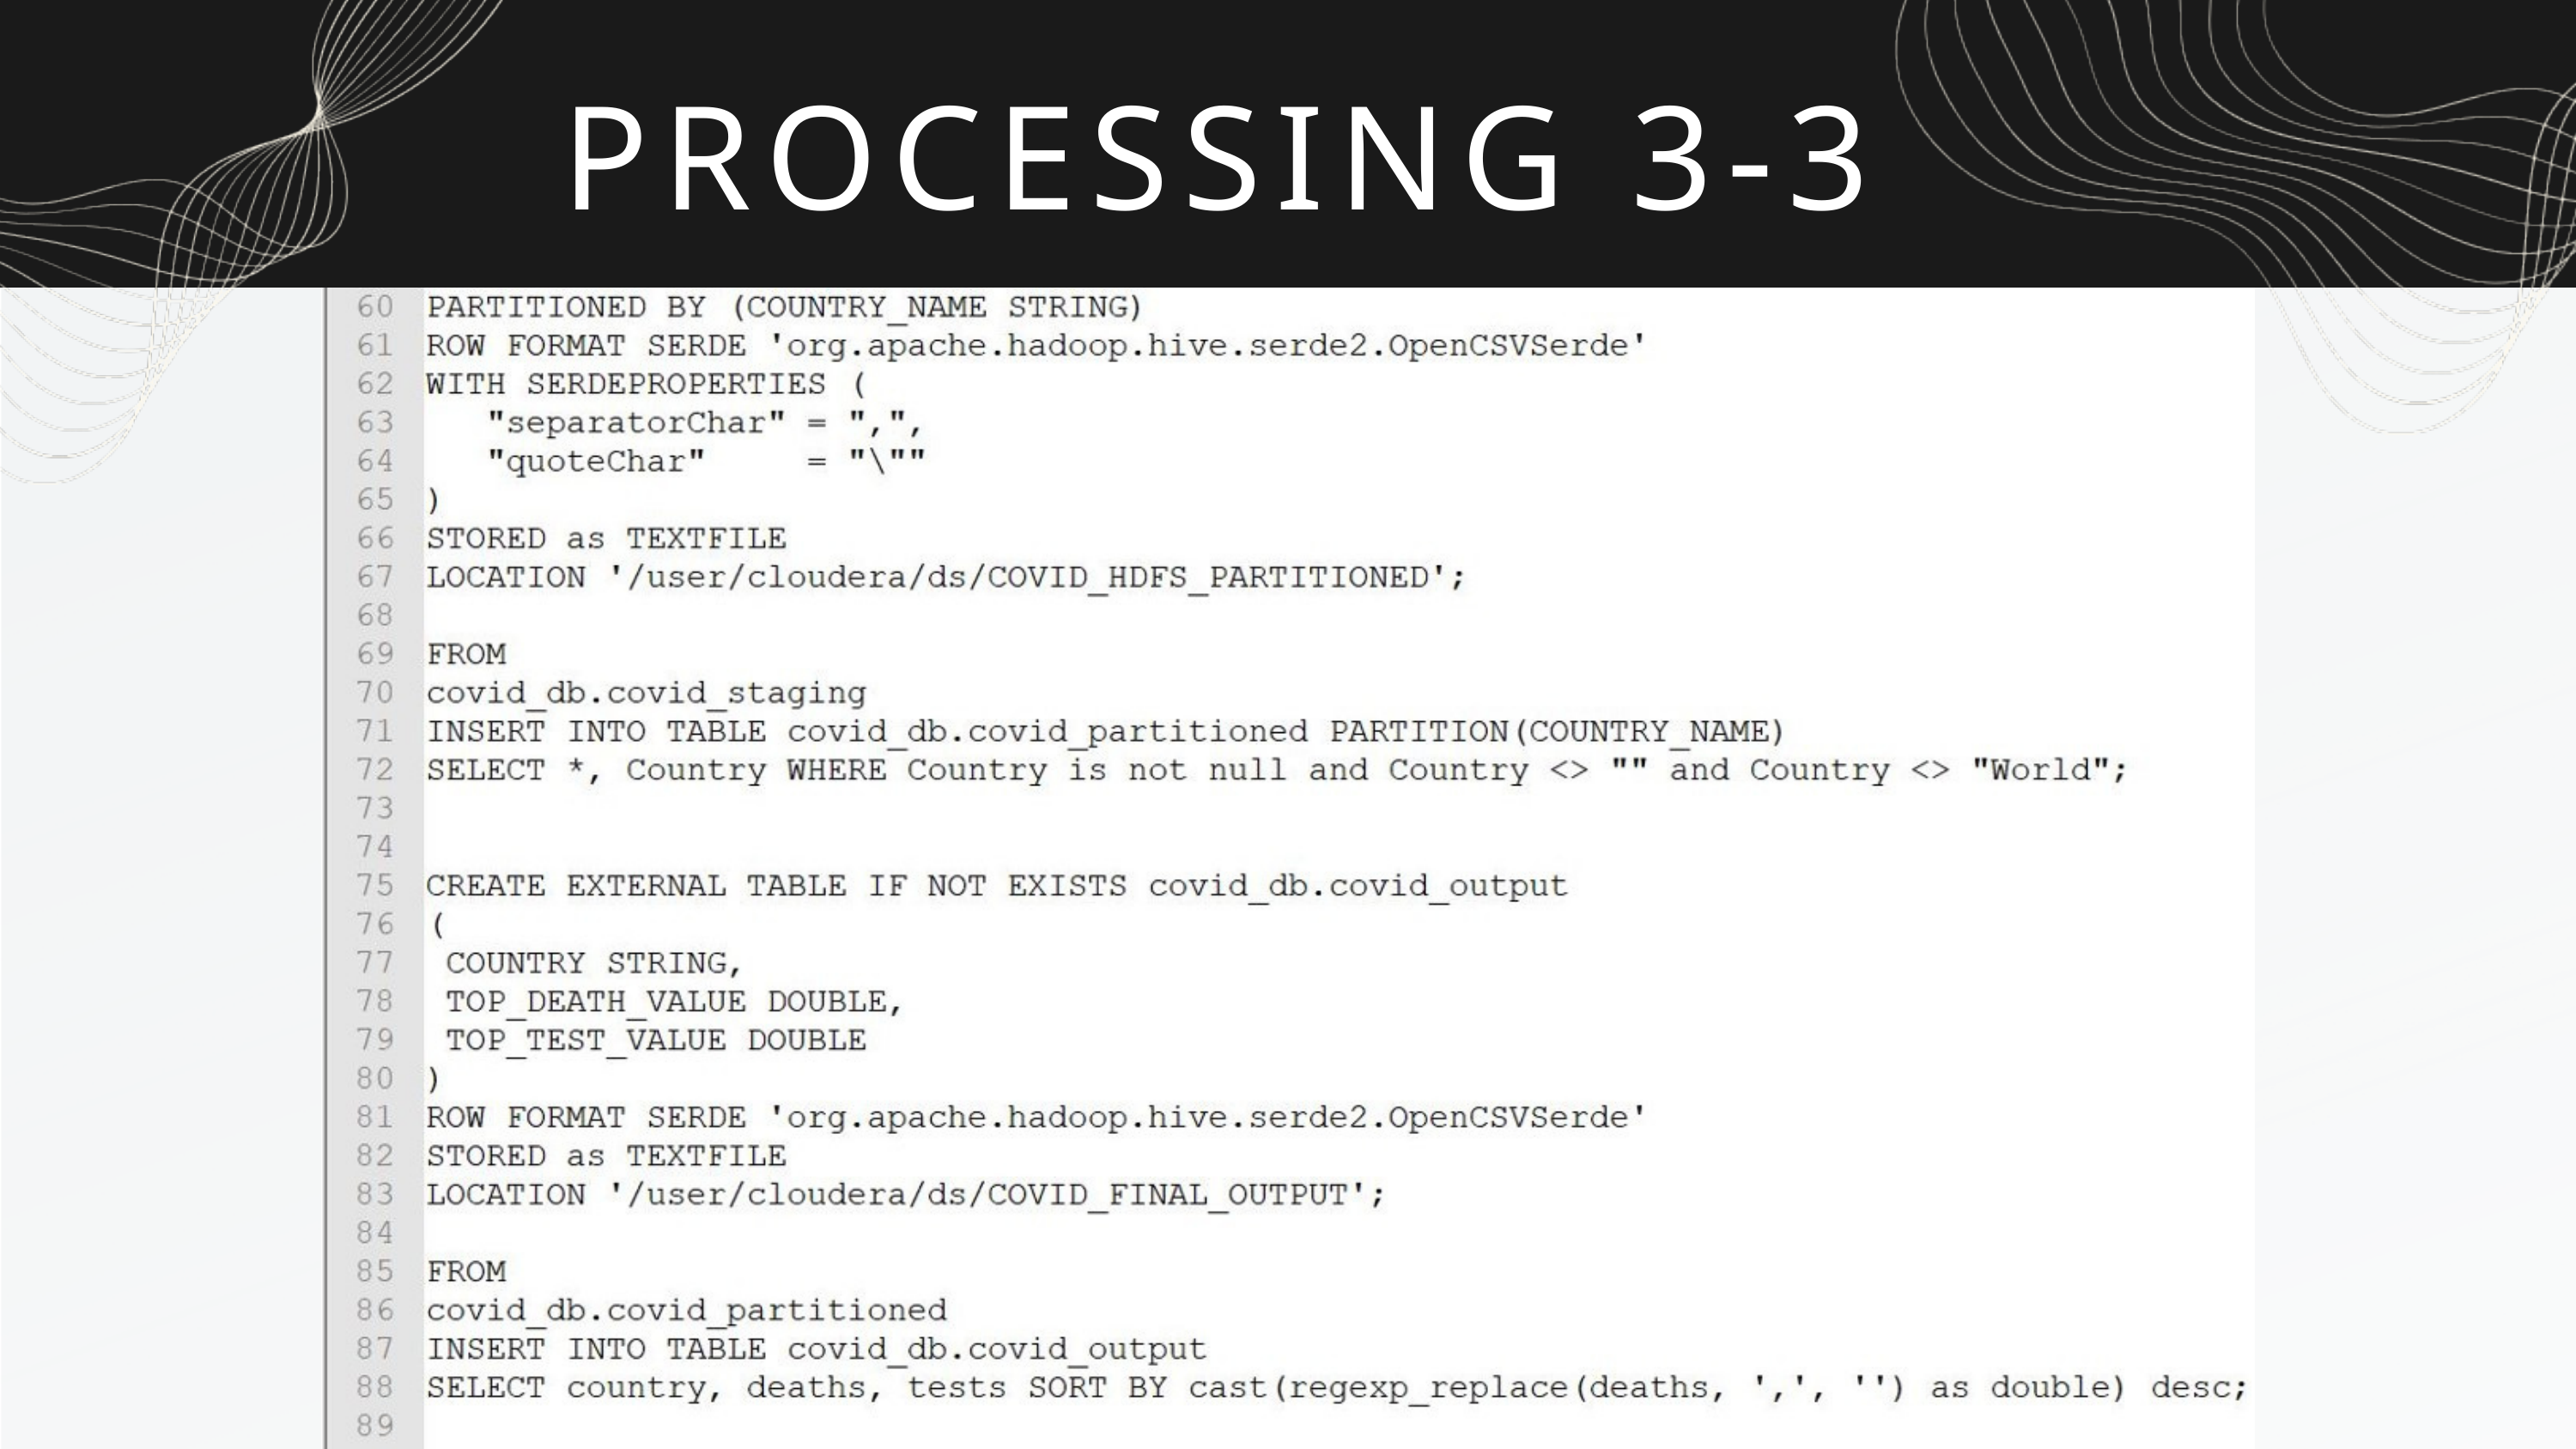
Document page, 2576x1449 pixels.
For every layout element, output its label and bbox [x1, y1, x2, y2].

text_box [0, 0, 2576, 288]
picture [0, 288, 2576, 1449]
